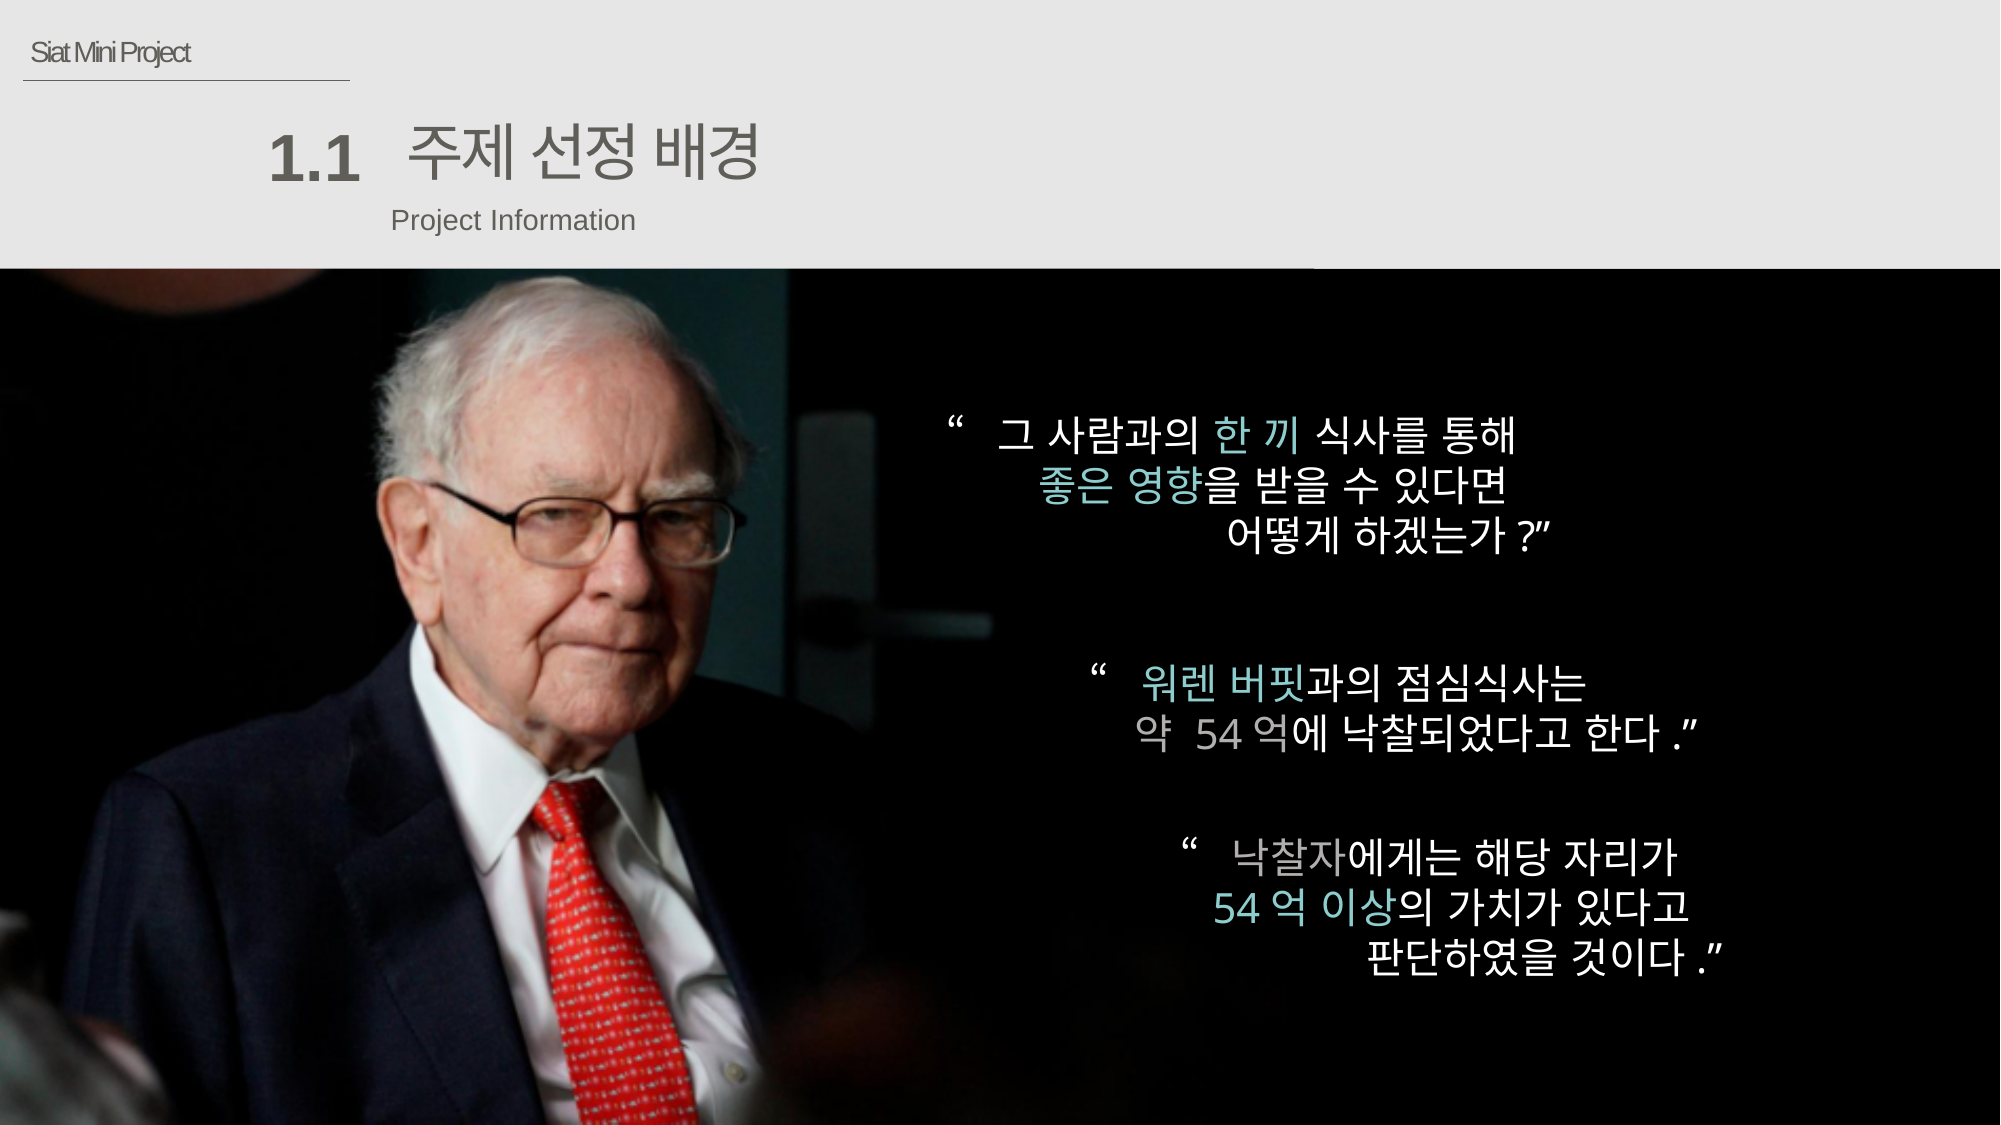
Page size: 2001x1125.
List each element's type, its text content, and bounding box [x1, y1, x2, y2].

text_box [0, 0, 2000, 270]
text_box 1.1 [254, 106, 377, 202]
text_box Siat Mini Project [15, 25, 207, 76]
text_box Project Information [375, 193, 652, 244]
text_box “그 사람과의 한 끼 식사를 통해 좋은 영향을 받을 수 있다면 어떻게 하겠는가?” [1314, 402, 1598, 568]
picture [0, 268, 1314, 1125]
text_box “워렌 버핏과의 점심식사는 약 54억에 낙찰되었다고 한다.” [1314, 650, 1791, 766]
text_box 주제 선정 배경 [391, 105, 780, 196]
text_box [1314, 270, 2000, 1125]
text_box “낙찰자에게는 해당 자리가 54억 이상의 가치가 있다고 판단하였을 것이다.” [1314, 824, 1811, 990]
